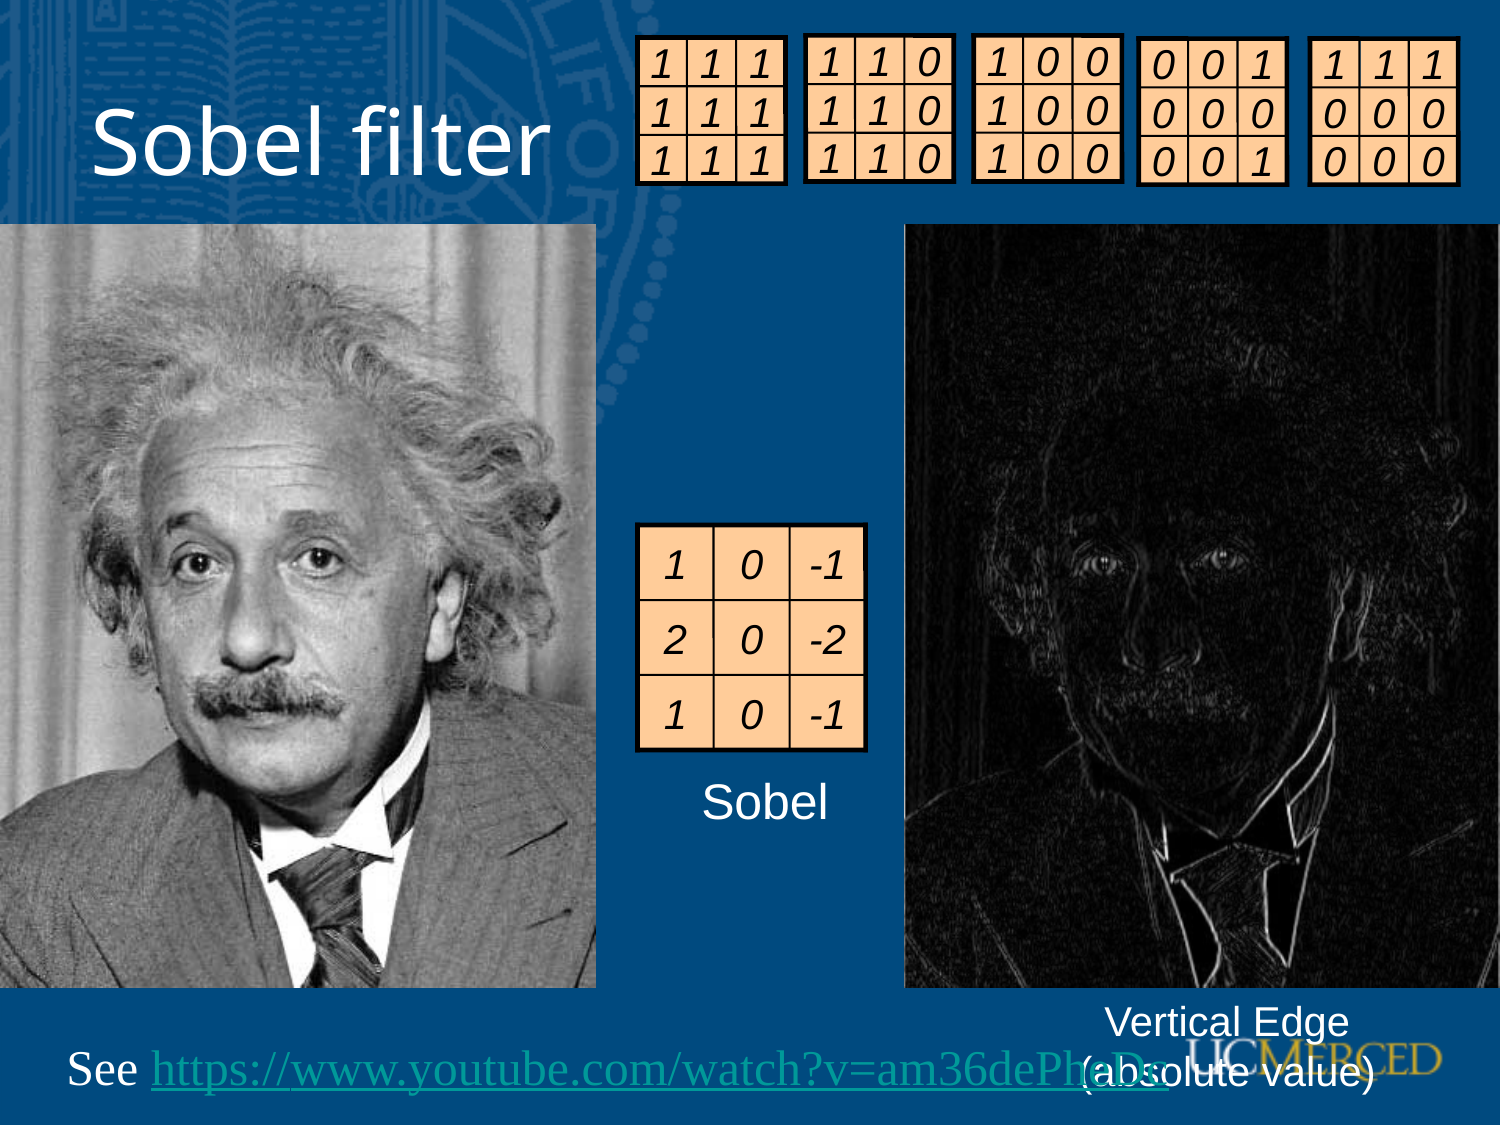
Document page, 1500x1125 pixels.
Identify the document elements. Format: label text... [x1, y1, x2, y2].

title Sobel filter [75, 45, 1425, 233]
text_box Vertical Edge (absolute value) [1063, 996, 1391, 1103]
picture [0, 0, 1500, 1125]
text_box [805, 35, 954, 182]
text_box See https://www.youtube.com/watch?v=am36dePheDc [51, 1027, 1184, 1103]
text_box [637, 37, 786, 184]
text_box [1309, 38, 1459, 185]
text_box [1138, 38, 1288, 185]
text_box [637, 524, 866, 751]
text_box Sobel [686, 762, 844, 838]
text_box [973, 35, 1123, 182]
